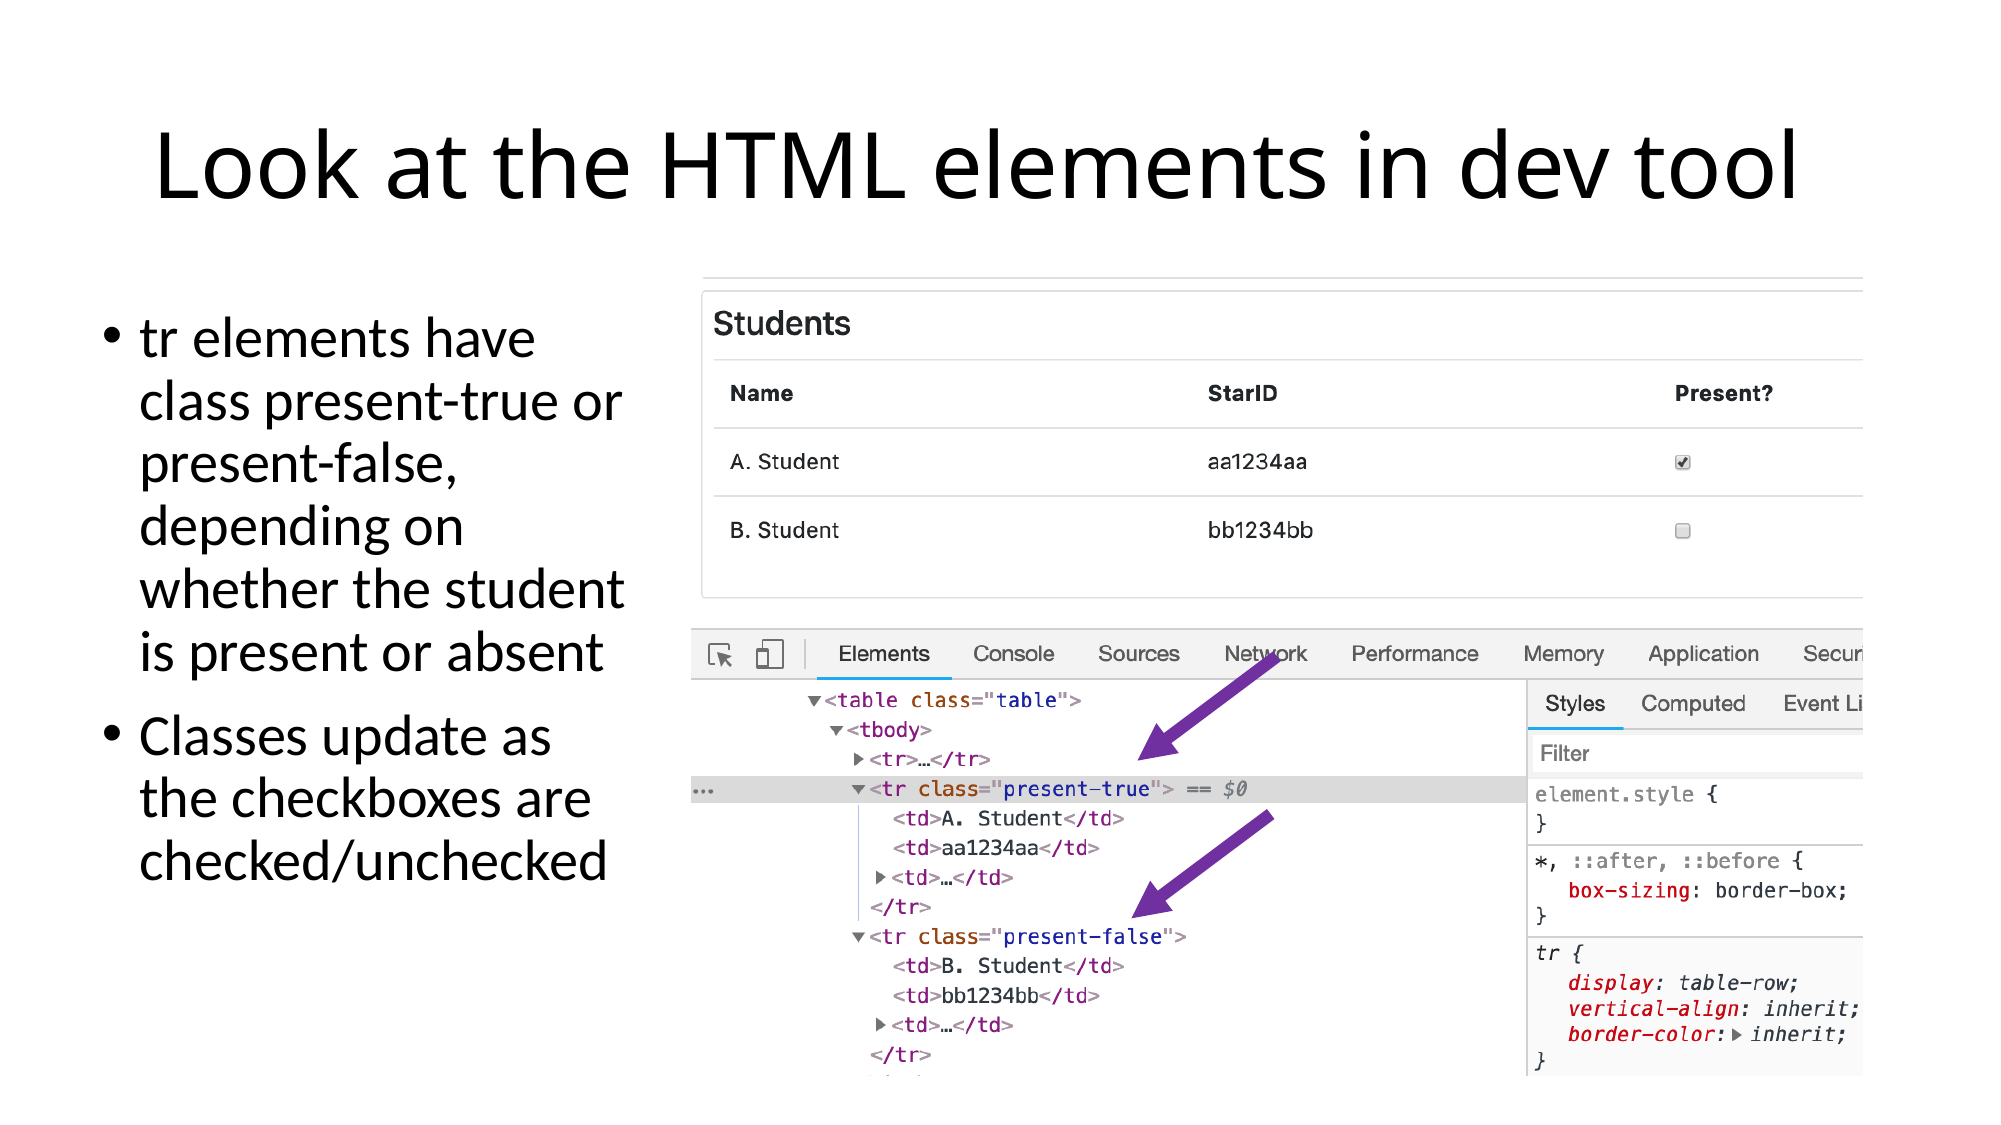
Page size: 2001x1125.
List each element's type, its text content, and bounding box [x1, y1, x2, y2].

title Look at the HTML elements in dev tool [137, 59, 1863, 278]
list tr elements have class present-true or present-false, depending on whether the student is present or absent Classes update as the checkboxes are checked/unchecked [86, 299, 648, 1014]
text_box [1131, 813, 1271, 919]
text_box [1137, 656, 1277, 761]
picture [691, 277, 1863, 1076]
